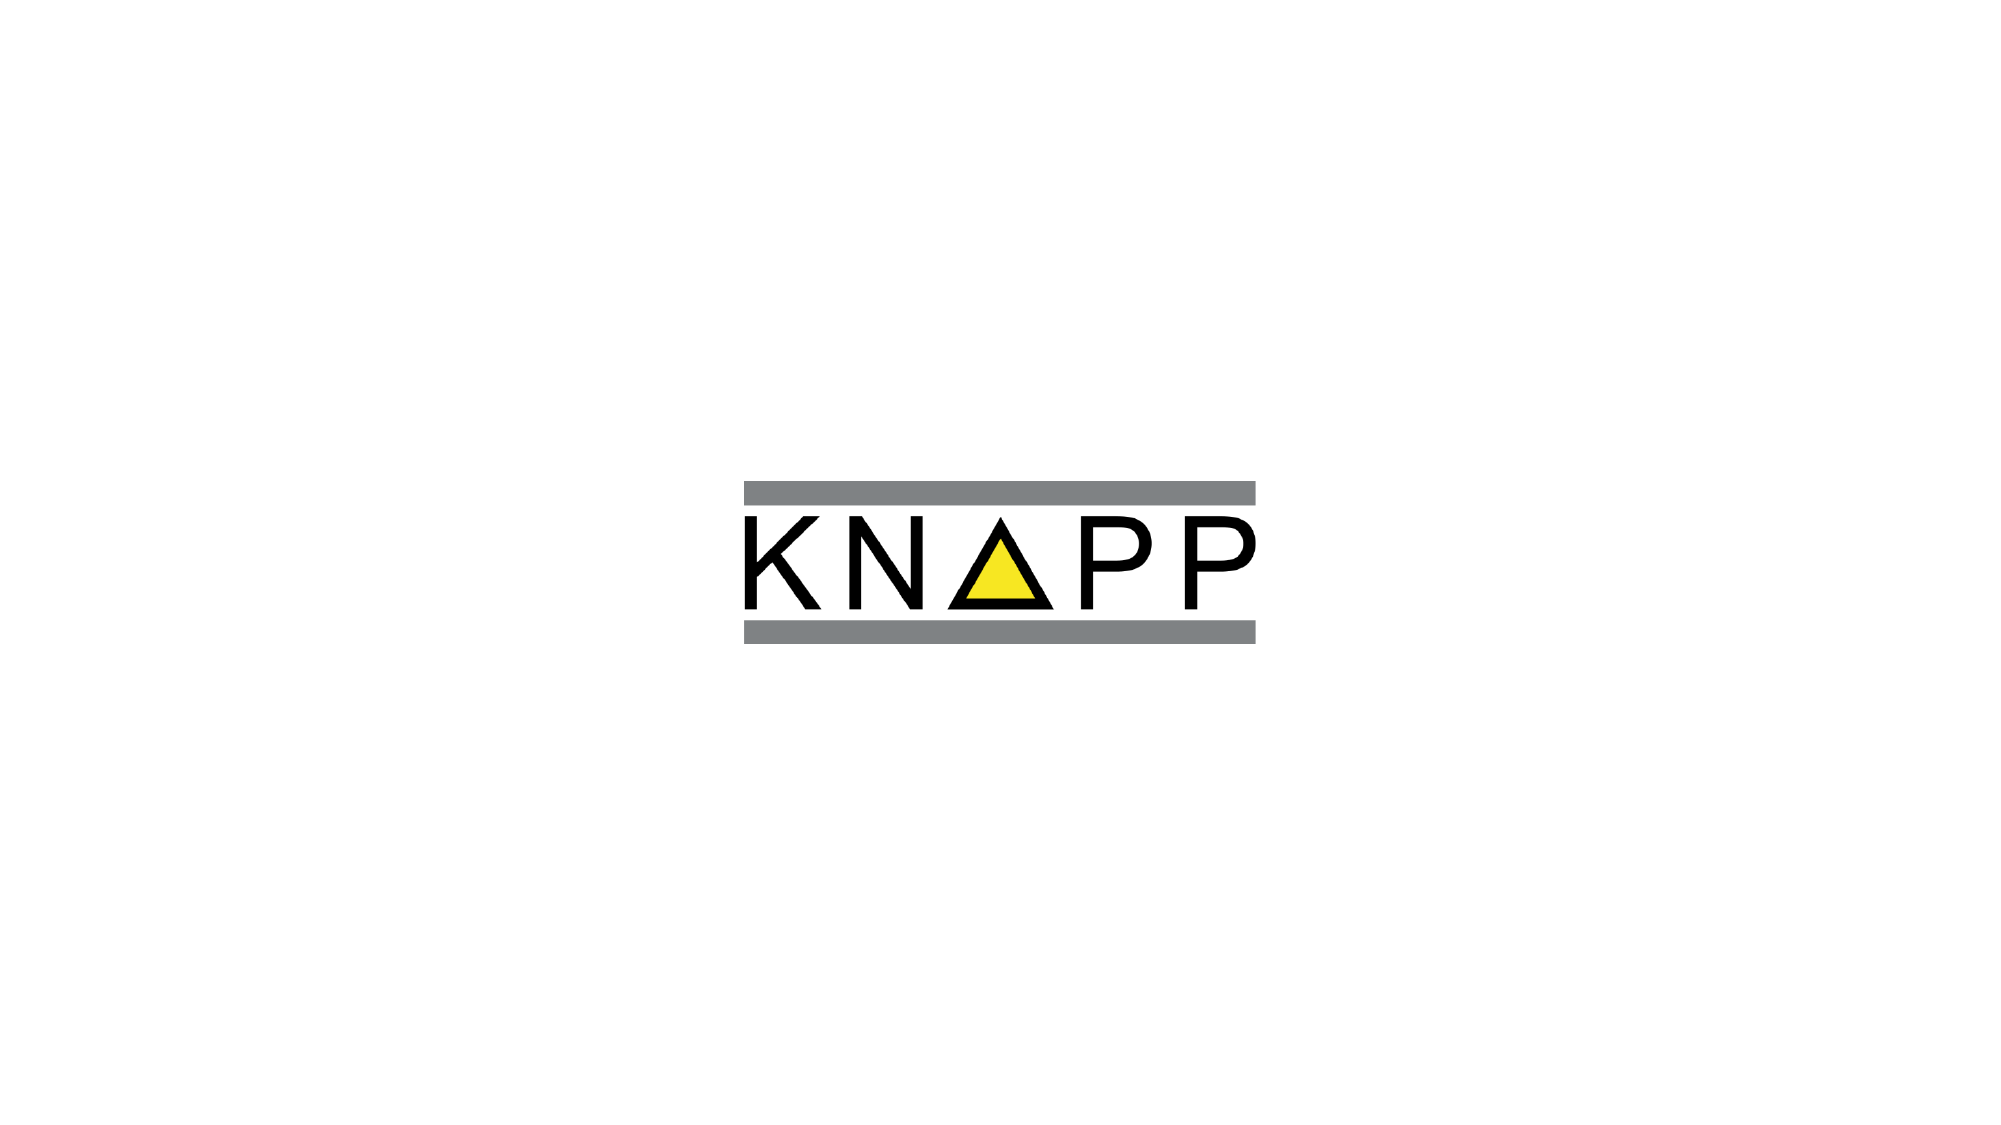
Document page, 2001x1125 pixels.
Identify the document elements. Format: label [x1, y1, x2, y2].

picture [744, 481, 1256, 644]
